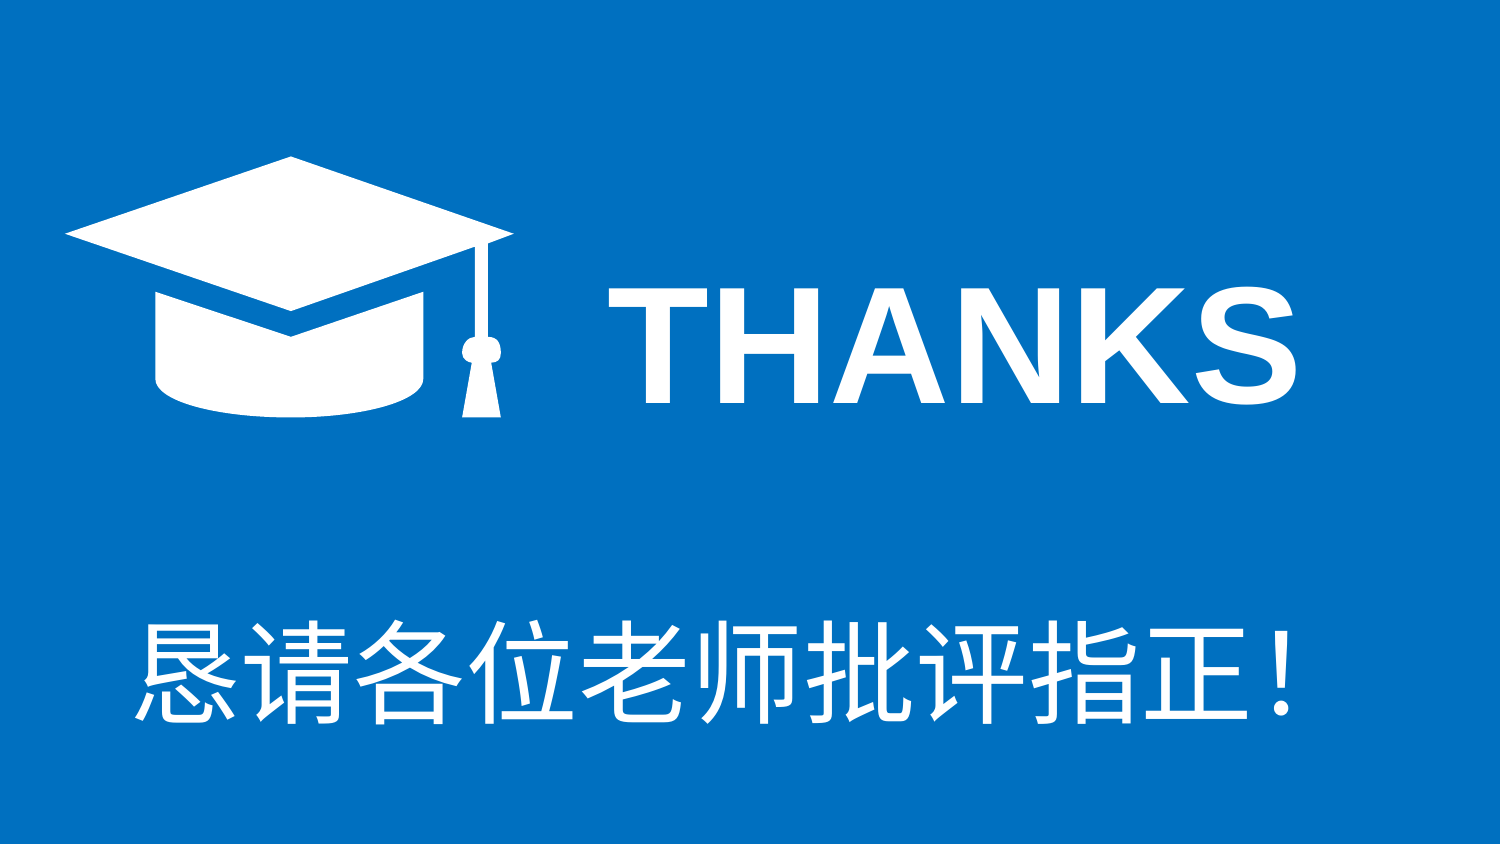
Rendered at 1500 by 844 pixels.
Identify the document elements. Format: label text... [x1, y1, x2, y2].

text_box [64, 156, 514, 418]
text_box 恳请各位老师批评指正！ [29, 528, 1465, 746]
text_box THANKS [596, 131, 1471, 443]
